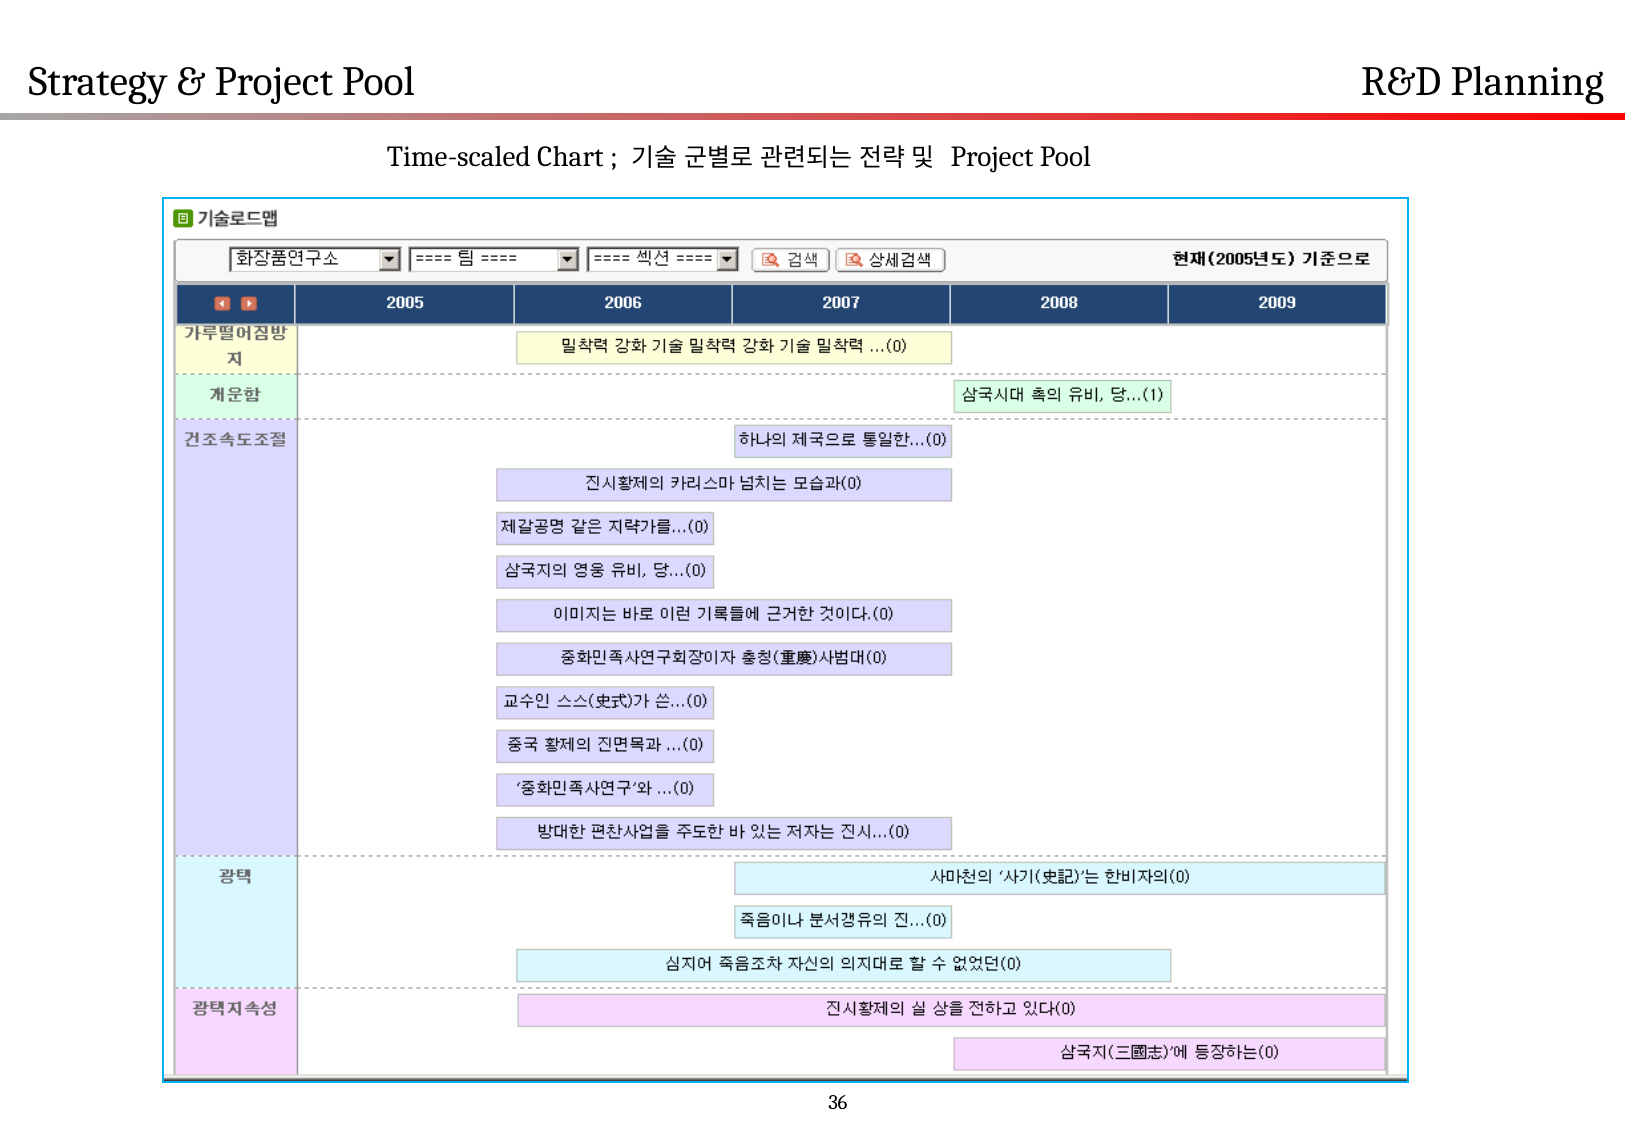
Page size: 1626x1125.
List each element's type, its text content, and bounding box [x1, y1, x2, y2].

text_box Time-scaled Chart ; 기술 군별로 관련되는 전략 및 Project Pool [372, 130, 1107, 180]
text_box R&D Planning [1346, 46, 1619, 112]
text_box 36 [813, 1089, 869, 1119]
picture [165, 200, 1406, 1080]
text_box Strategy & Project Pool [13, 46, 430, 112]
